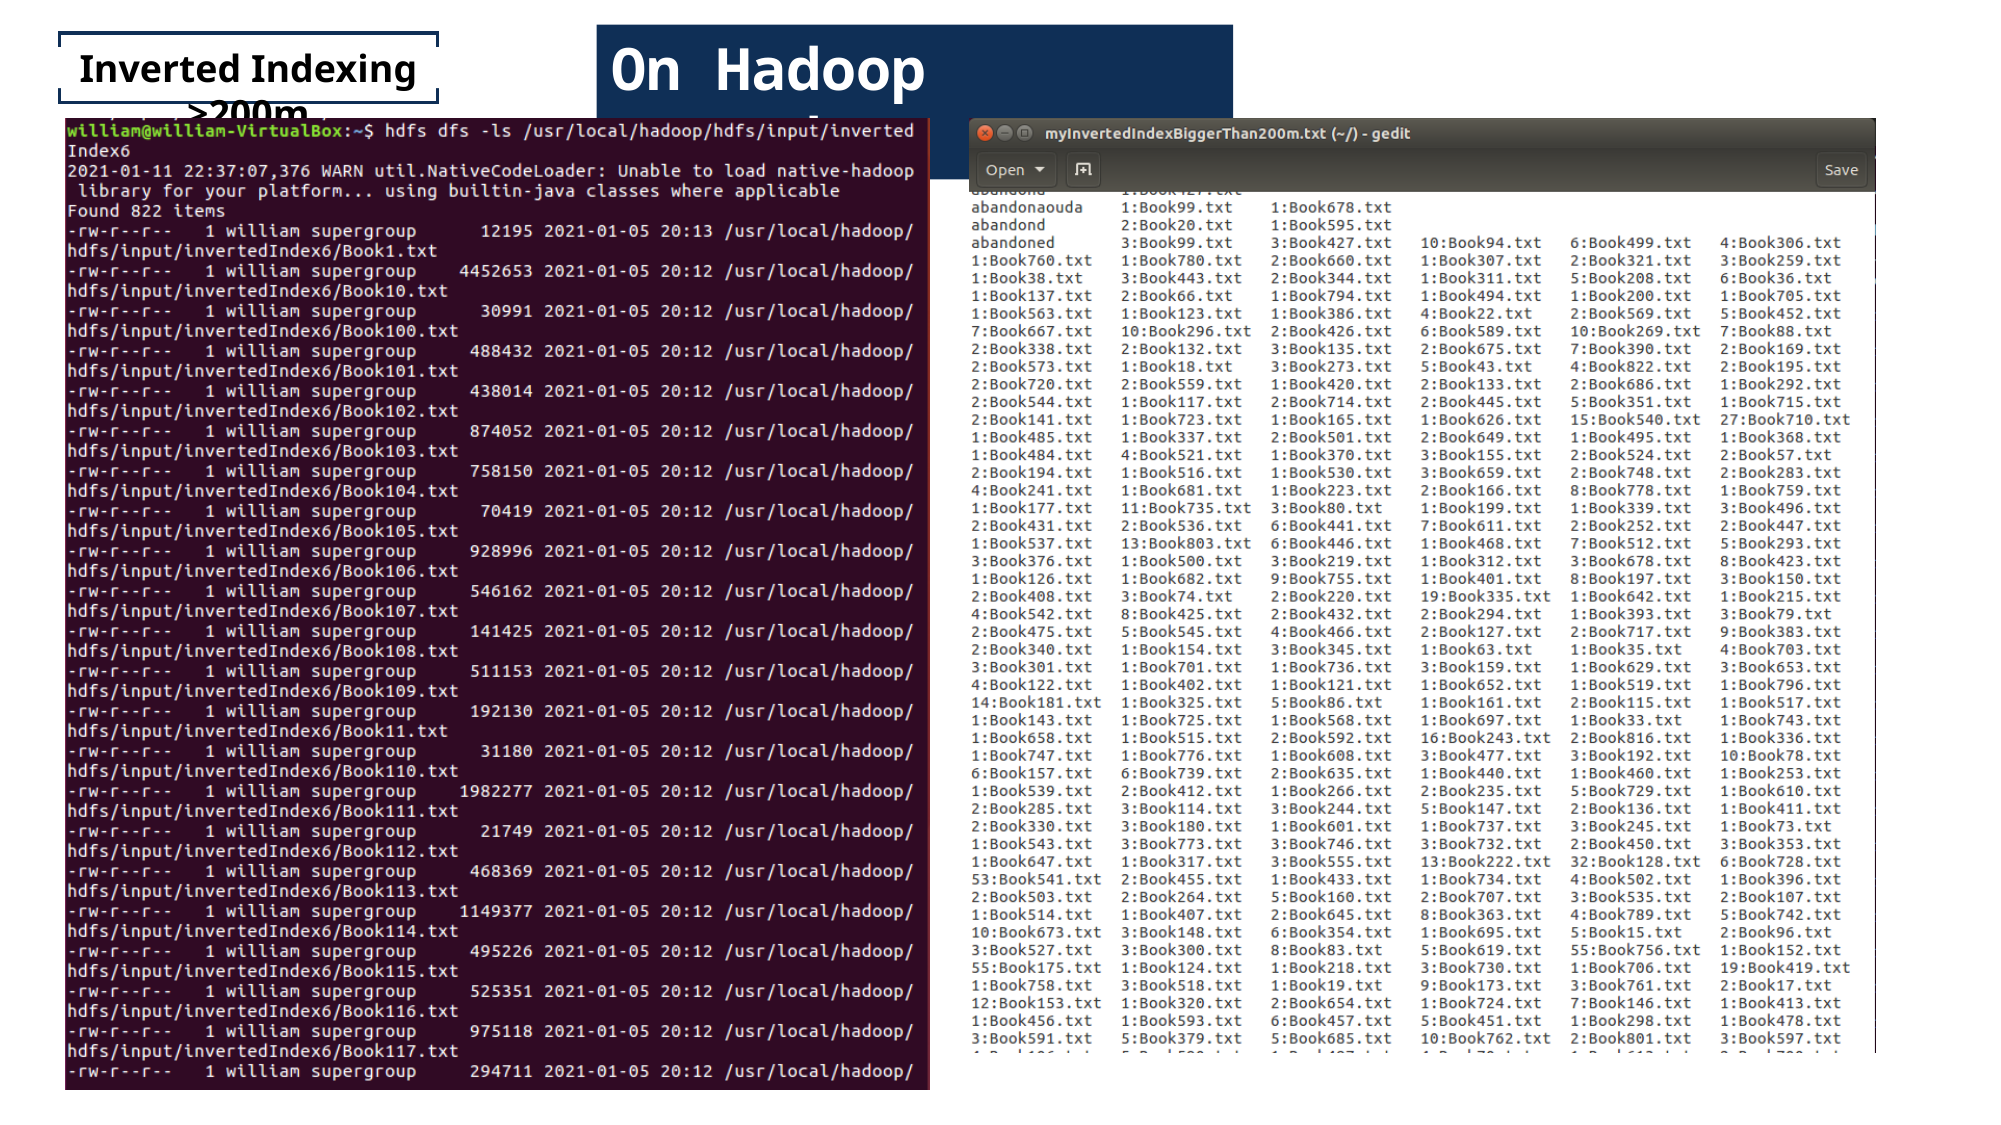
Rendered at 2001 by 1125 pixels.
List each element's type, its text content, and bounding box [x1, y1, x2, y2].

picture [64, 118, 930, 1090]
text_box On Hadoop MapReduce [596, 24, 1234, 180]
picture [969, 118, 1876, 1053]
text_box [0, 32, 498, 103]
